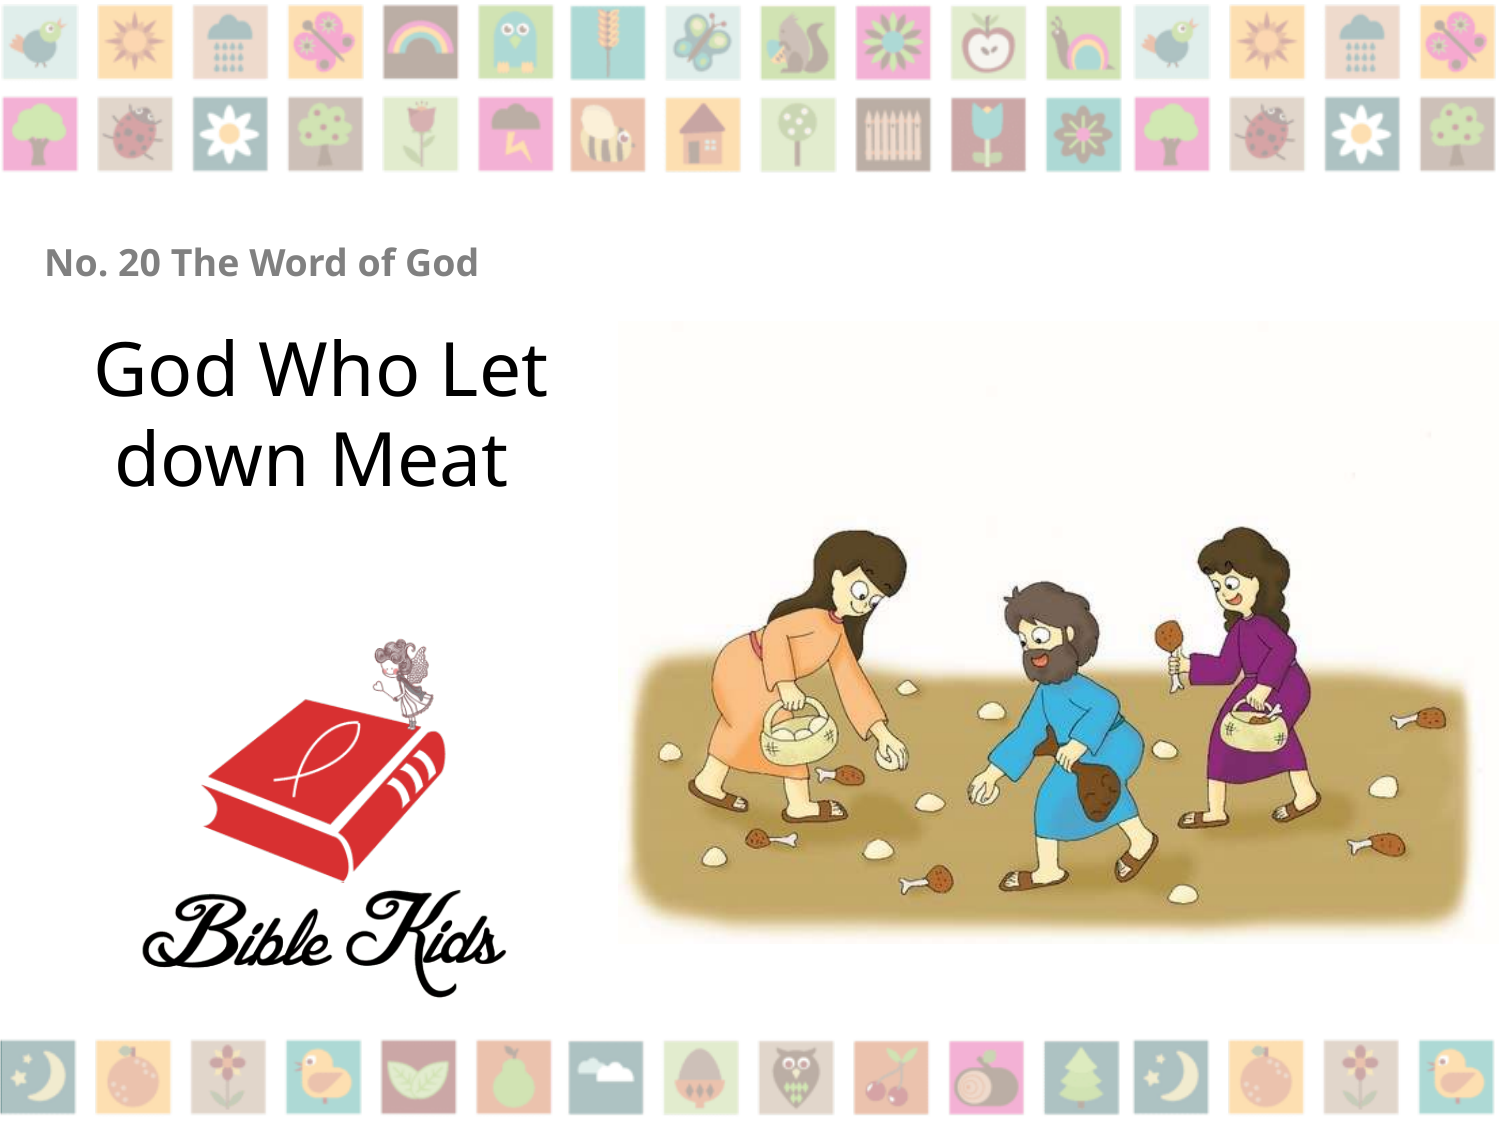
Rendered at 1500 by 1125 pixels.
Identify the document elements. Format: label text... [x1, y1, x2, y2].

picture [618, 321, 1500, 945]
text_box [0, 3, 1500, 181]
text_box God Who Let down Meat [0, 314, 644, 510]
text_box No. 20 The Word of God [29, 231, 514, 292]
picture [117, 600, 544, 1027]
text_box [0, 1028, 1500, 1118]
